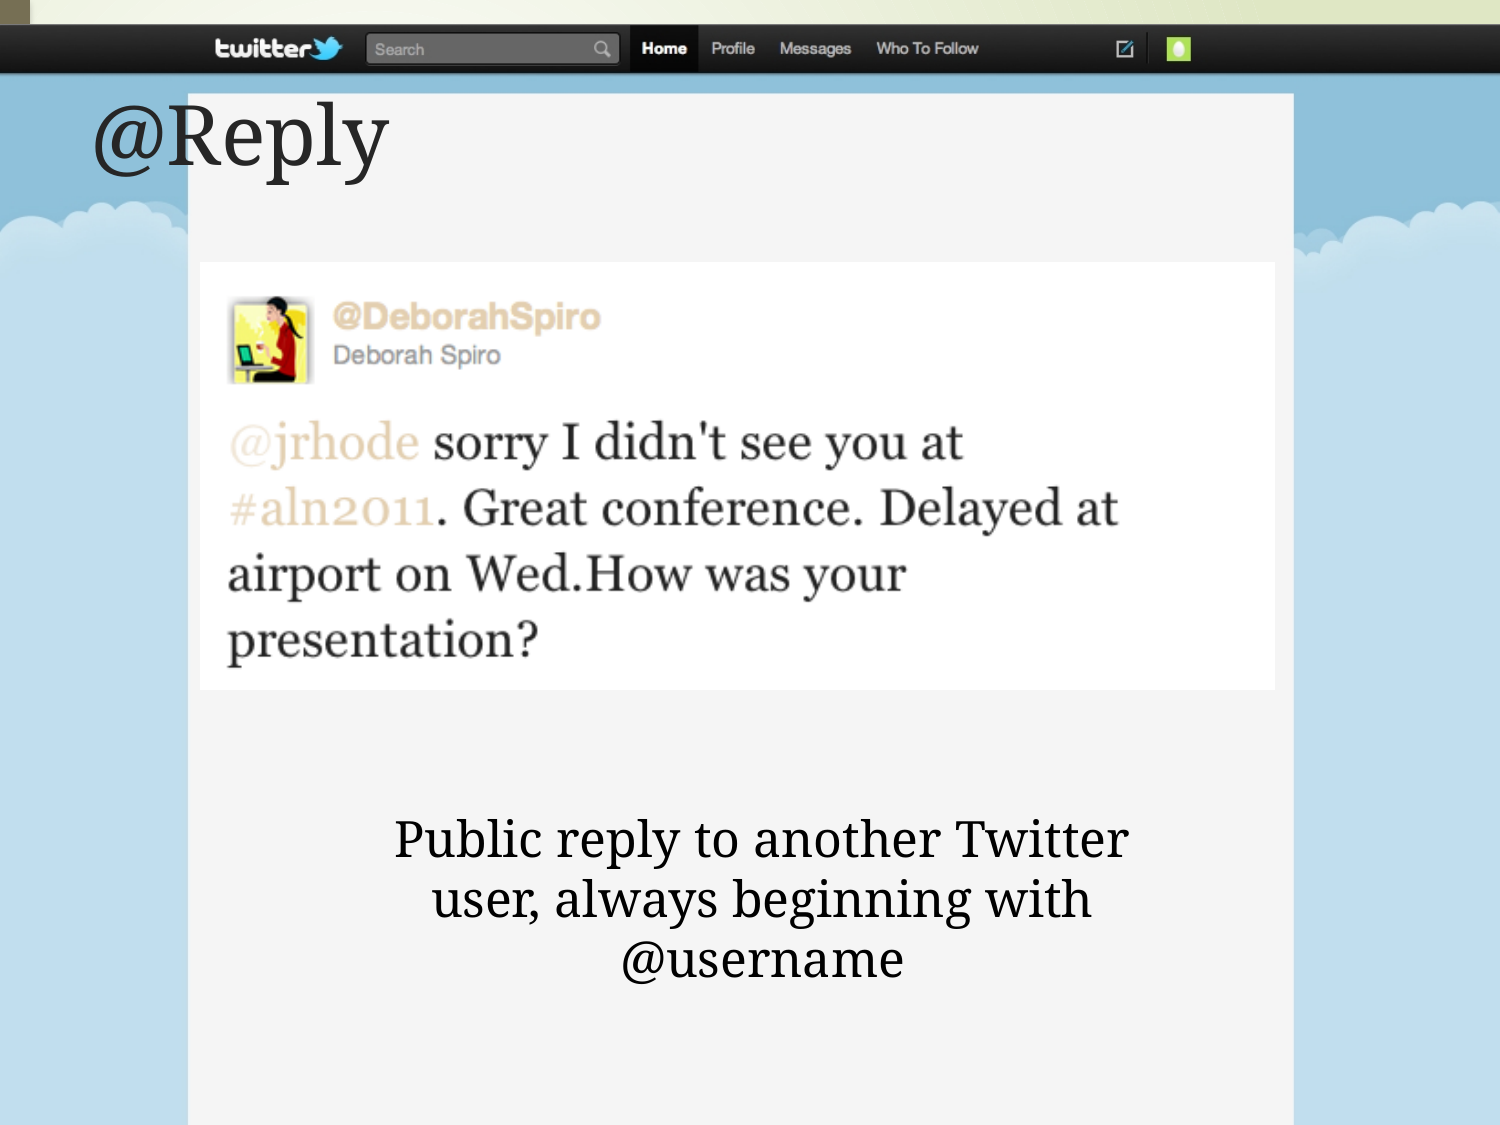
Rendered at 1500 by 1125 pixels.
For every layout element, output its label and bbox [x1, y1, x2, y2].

picture [0, 24, 1500, 1125]
list [199, 262, 1276, 690]
